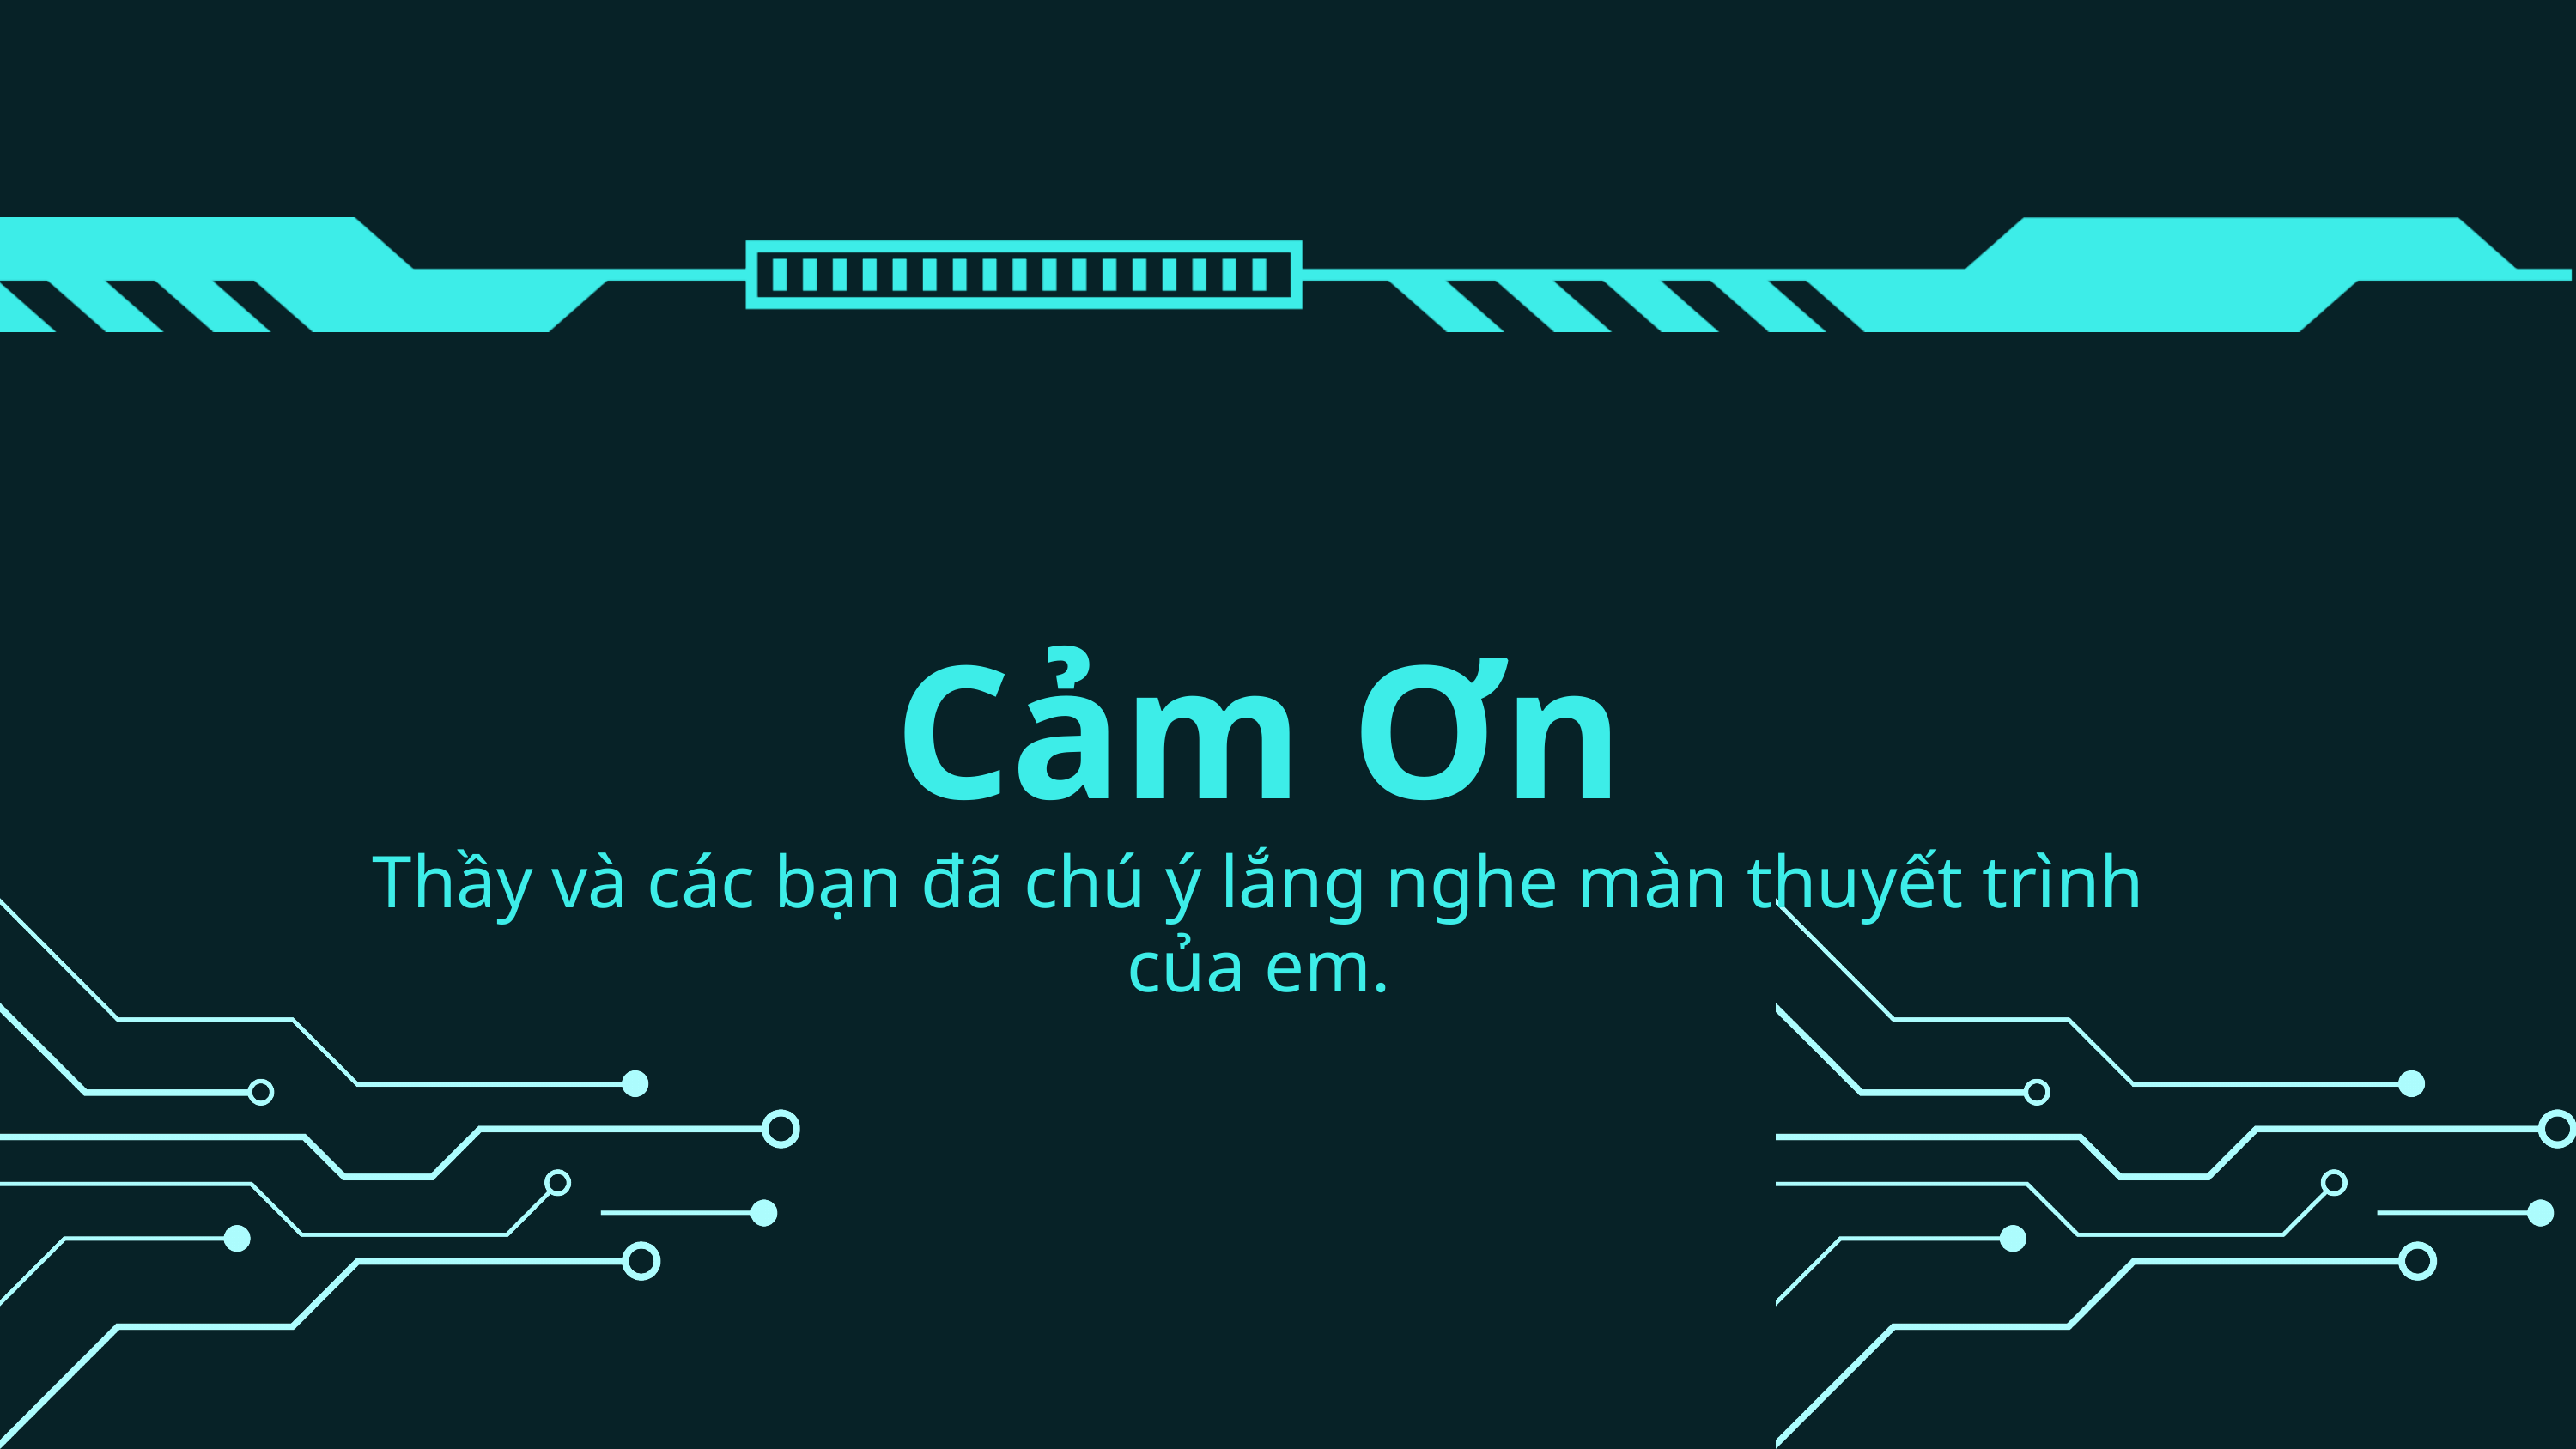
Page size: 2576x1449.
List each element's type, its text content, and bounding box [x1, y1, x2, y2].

text_box [1776, 898, 2576, 1449]
text_box [0, 217, 2576, 333]
text_box Cảm Ơn [654, 620, 1863, 836]
text_box [0, 898, 800, 1449]
text_box Thầy và các bạn đã chú ý lắng nghe màn thuyết trình của em. [342, 838, 2176, 1006]
